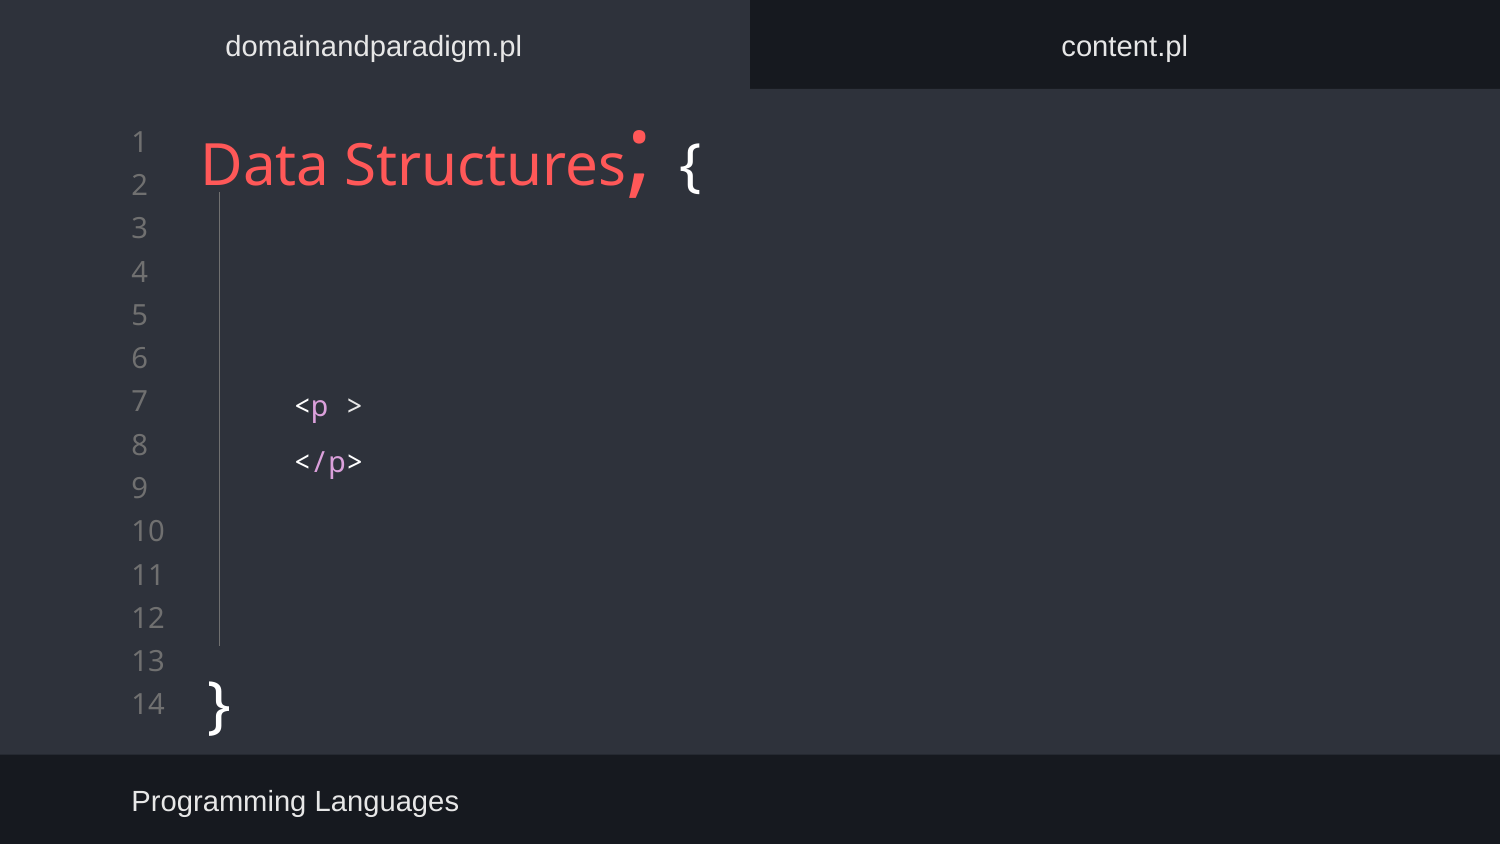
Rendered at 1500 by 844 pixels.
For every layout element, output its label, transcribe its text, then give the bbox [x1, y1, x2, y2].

text_box <p > </p> [262, 191, 1245, 730]
text_box Programming Languages [116, 770, 915, 829]
text_box content.pl [749, 15, 1500, 74]
text_box domainandparadigm.pl [0, 15, 749, 74]
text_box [177, 191, 262, 755]
title Data Structures; { [185, 101, 1025, 189]
